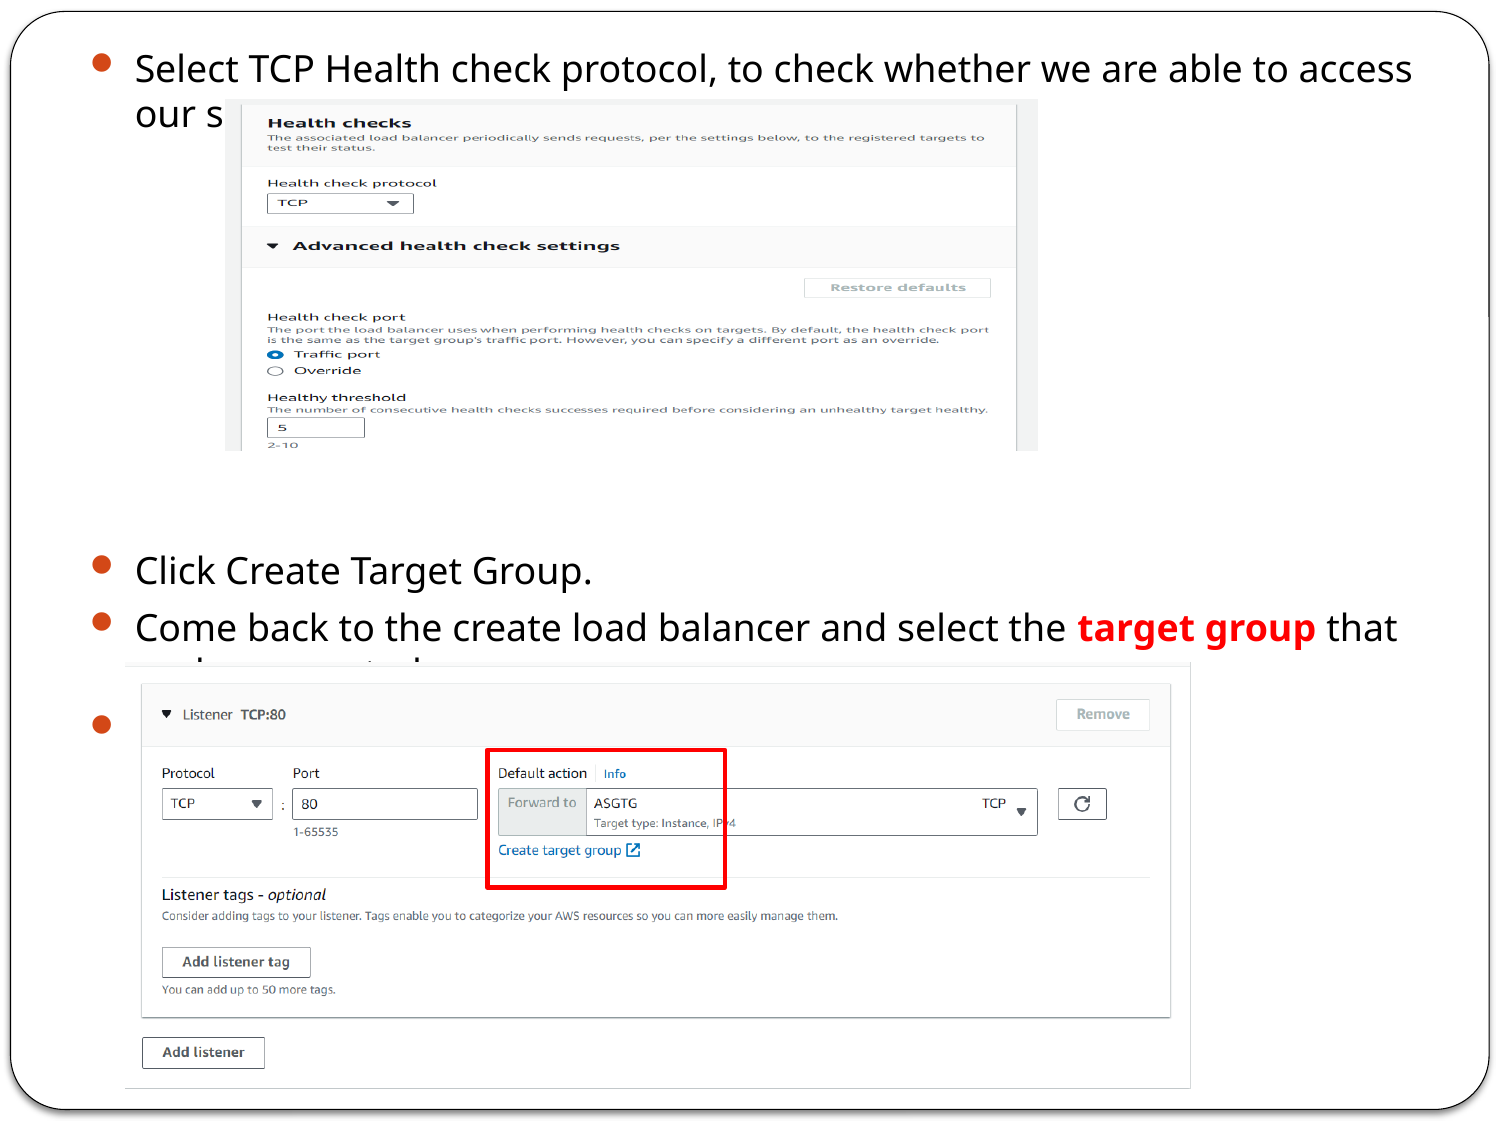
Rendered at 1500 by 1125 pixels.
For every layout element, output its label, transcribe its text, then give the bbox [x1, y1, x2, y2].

picture [124, 662, 1192, 1089]
picture [224, 99, 1038, 451]
list Select TCP Health check protocol, to check whether we are able to access our server. Click Create Target Group. Come back to the create load balancer and select the target group that we have created. Create Load Balancer. [75, 37, 1463, 788]
